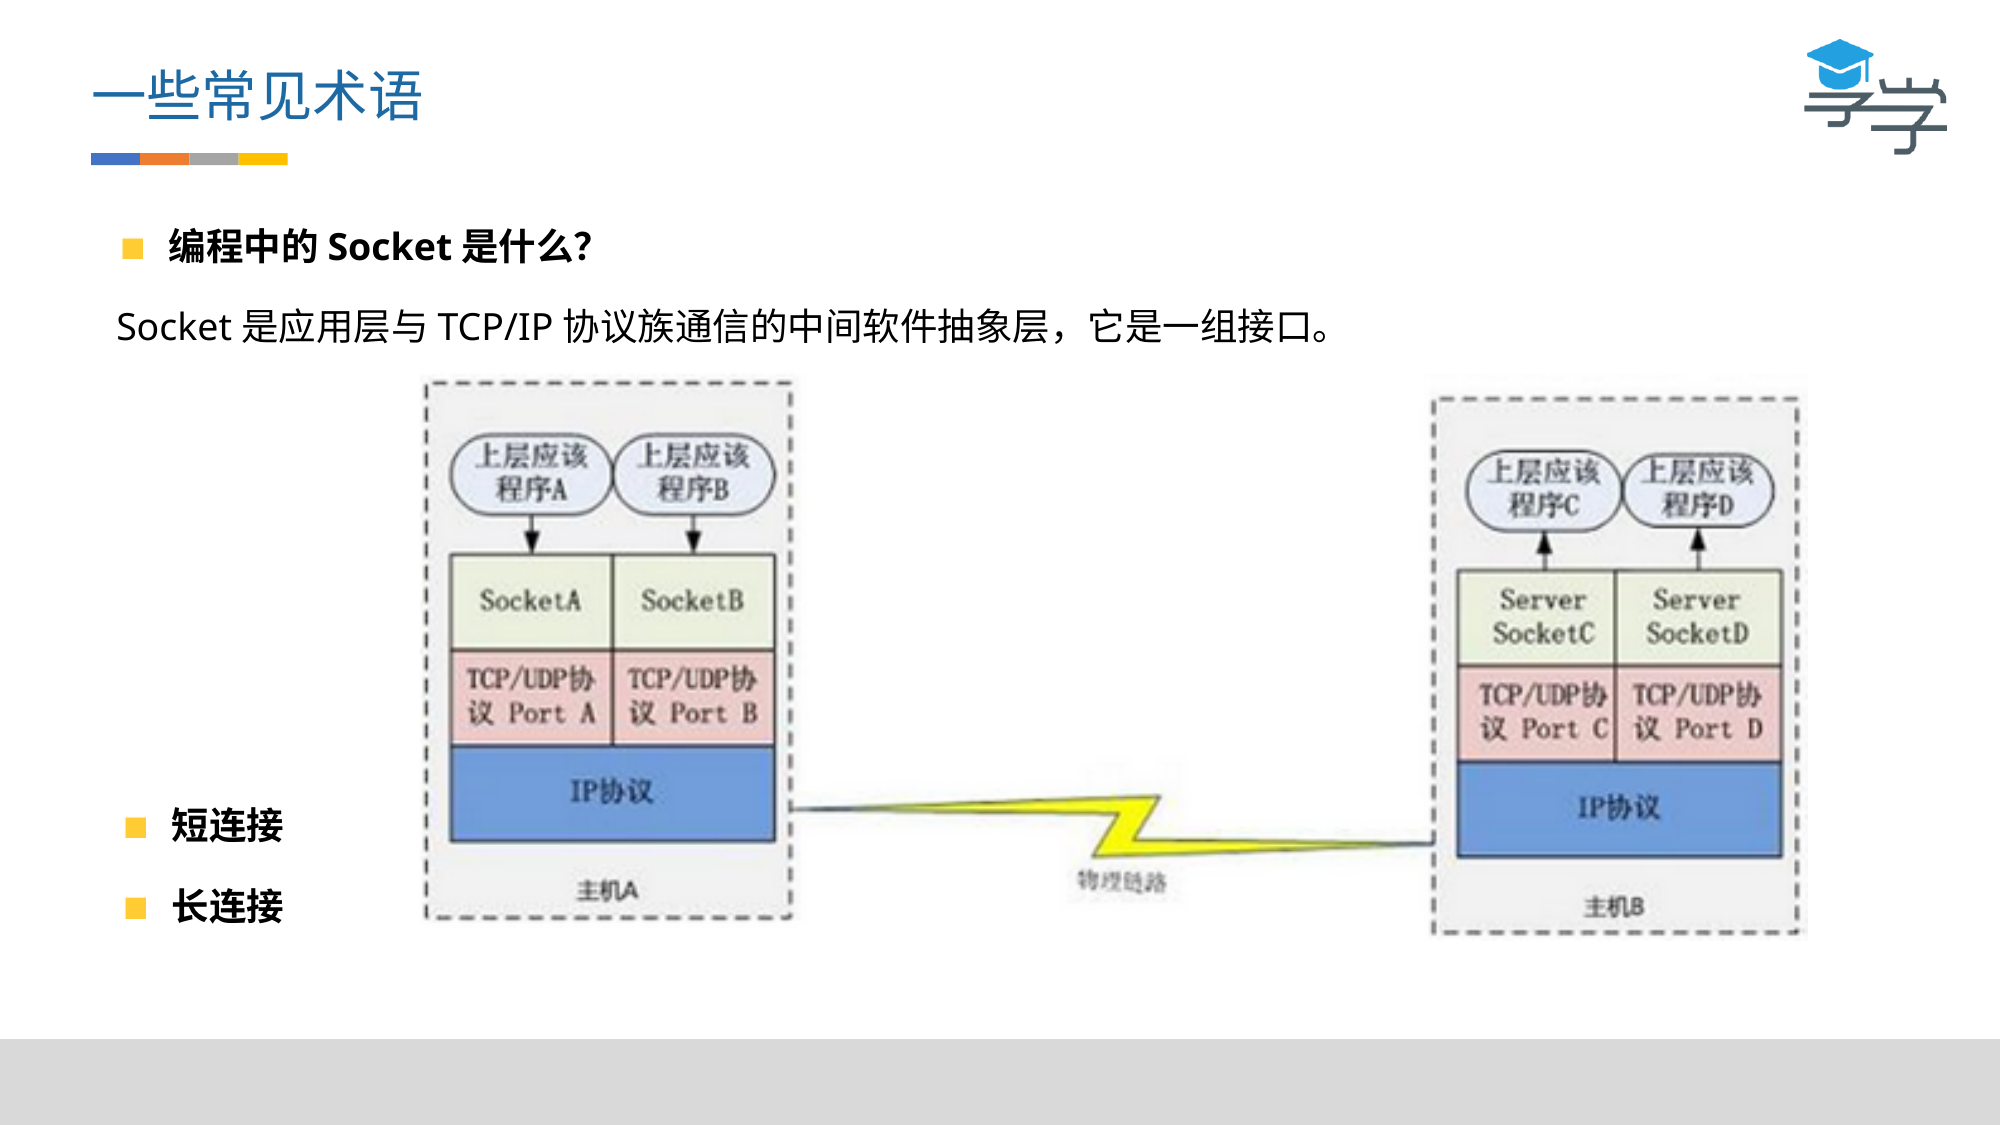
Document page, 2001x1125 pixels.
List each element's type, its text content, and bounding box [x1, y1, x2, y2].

text_box 编程中的Socket是什么？ Socket是应用层与TCP/IP协议族通信的中间软件抽象层，它是一组接口。 [101, 192, 1597, 356]
text_box 短连接 长连接 [104, 772, 416, 935]
picture [416, 365, 1808, 941]
picture [1799, 20, 1952, 173]
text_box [90, 152, 288, 166]
picture [116, 232, 143, 259]
text_box 一些常见术语 [91, 60, 699, 128]
picture [119, 811, 146, 838]
picture [119, 891, 146, 919]
